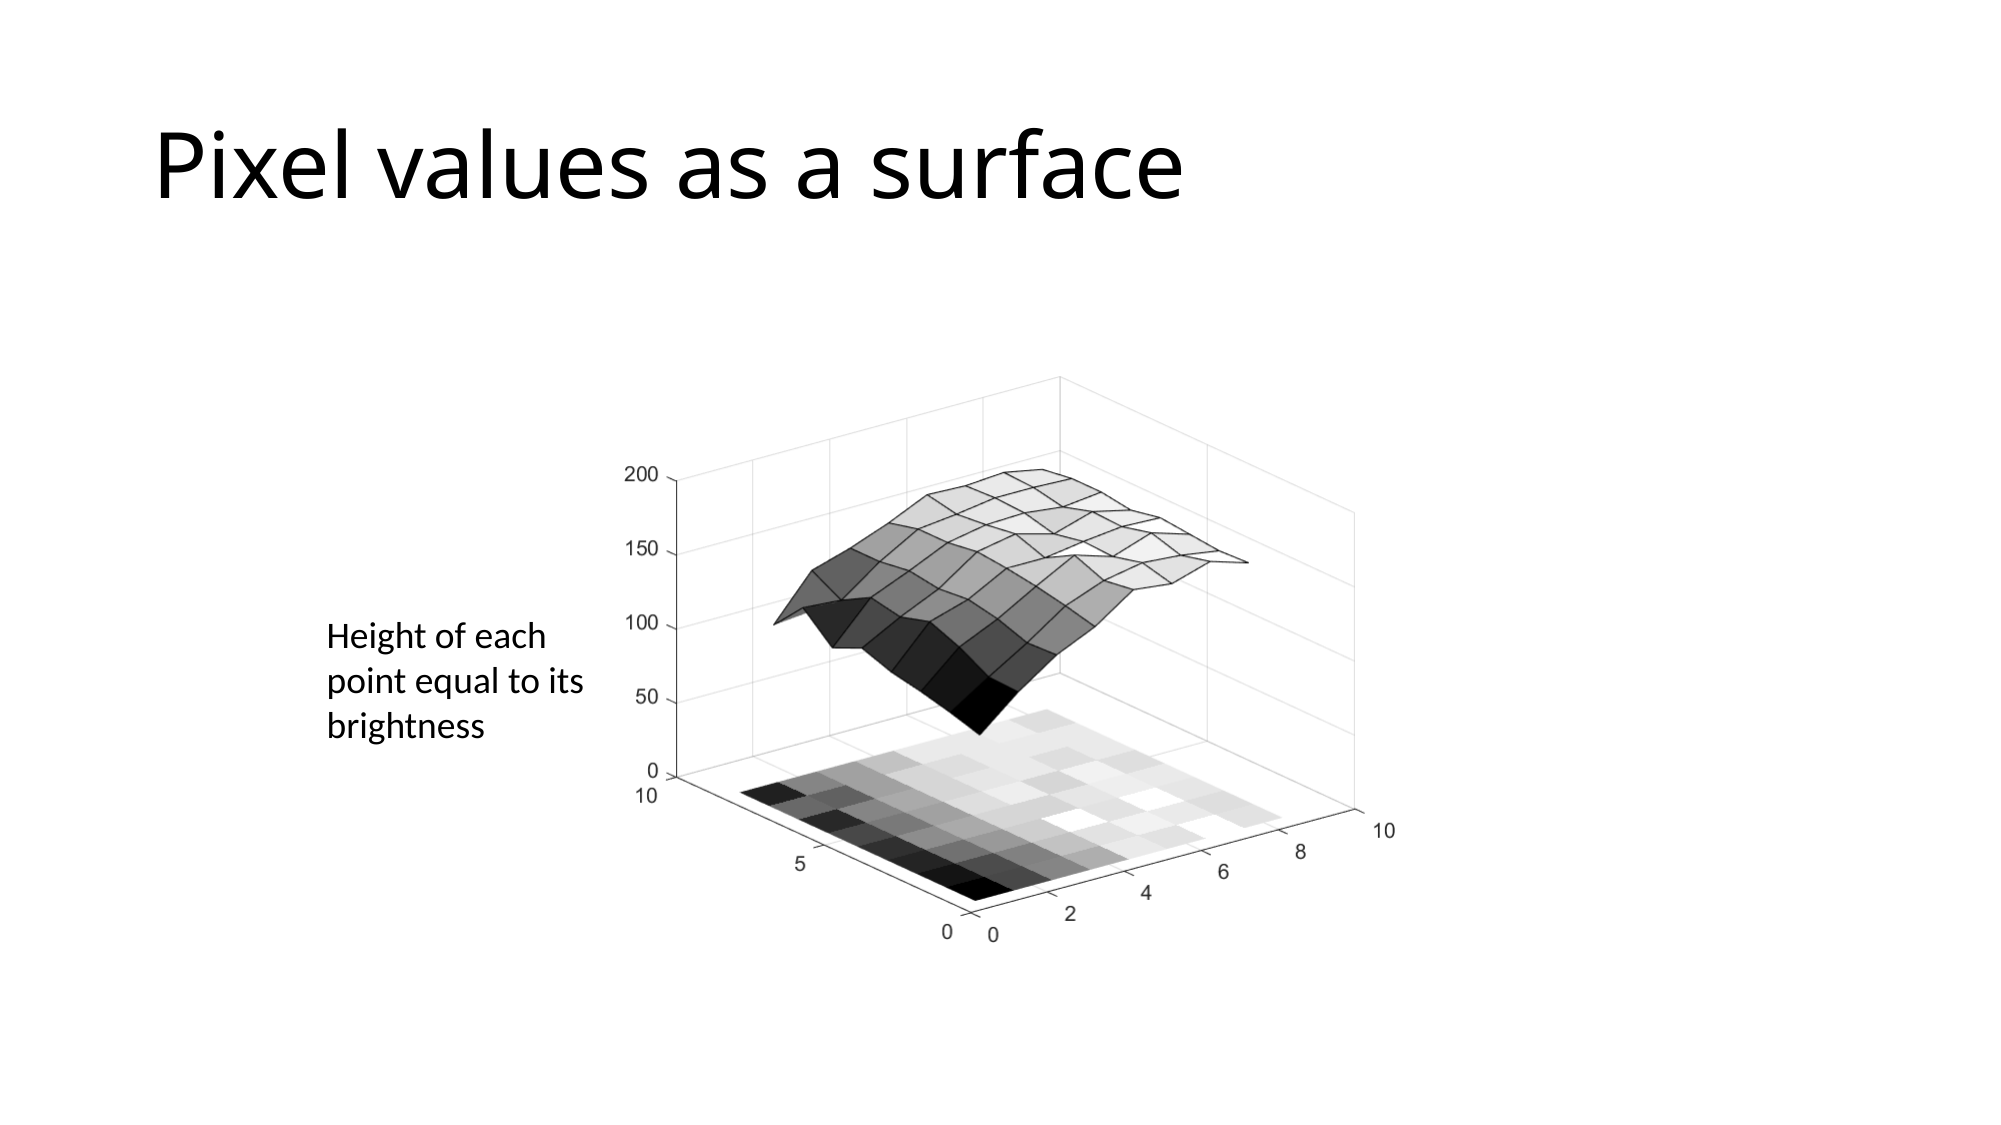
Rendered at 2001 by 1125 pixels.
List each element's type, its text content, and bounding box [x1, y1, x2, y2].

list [562, 328, 1438, 985]
title Pixel values as a surface [137, 59, 1863, 278]
text_box Height of each point equal to its brightness [311, 603, 562, 754]
